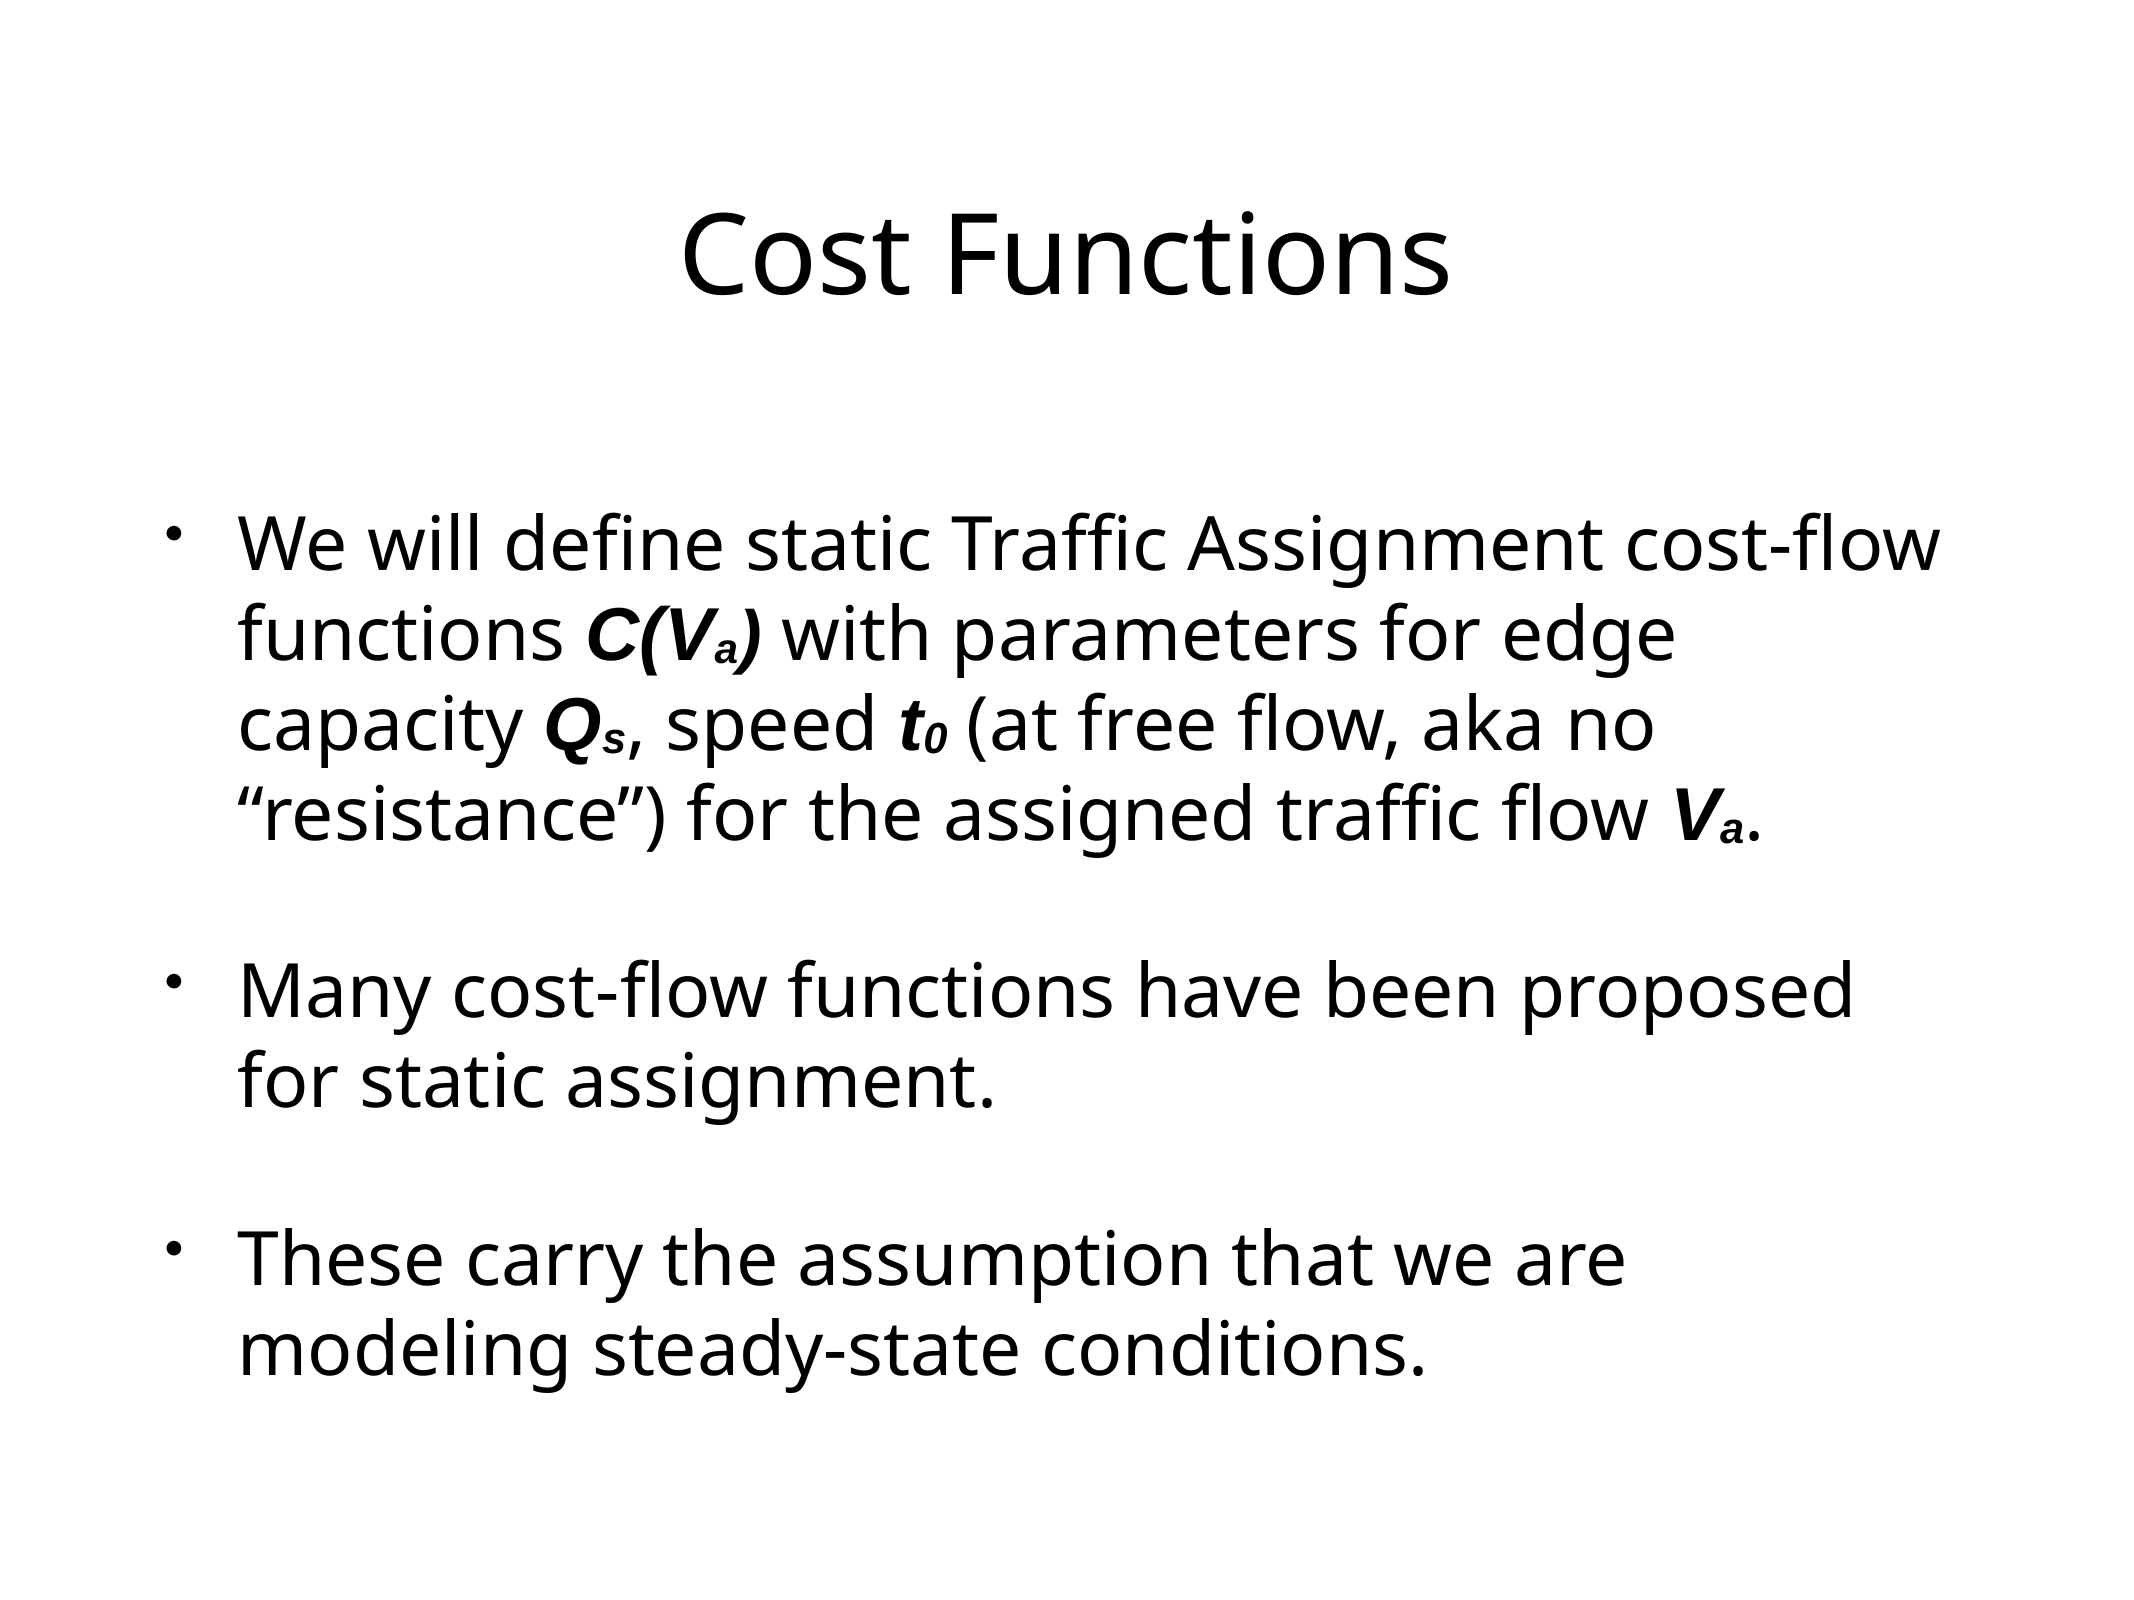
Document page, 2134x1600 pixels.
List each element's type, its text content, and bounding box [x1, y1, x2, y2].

list We will define static Traffic Assignment cost-flow functions C(Va) with parameters for edge capacity Qs, speed t0 (at free flow, aka no “resistance”) for the assigned traffic flow Va. Many cost-flow functions have been proposed for static assignment. These carry the assumption that we are modeling steady-state conditions. [155, 426, 1978, 1459]
title Cost Functions [155, 72, 1978, 426]
